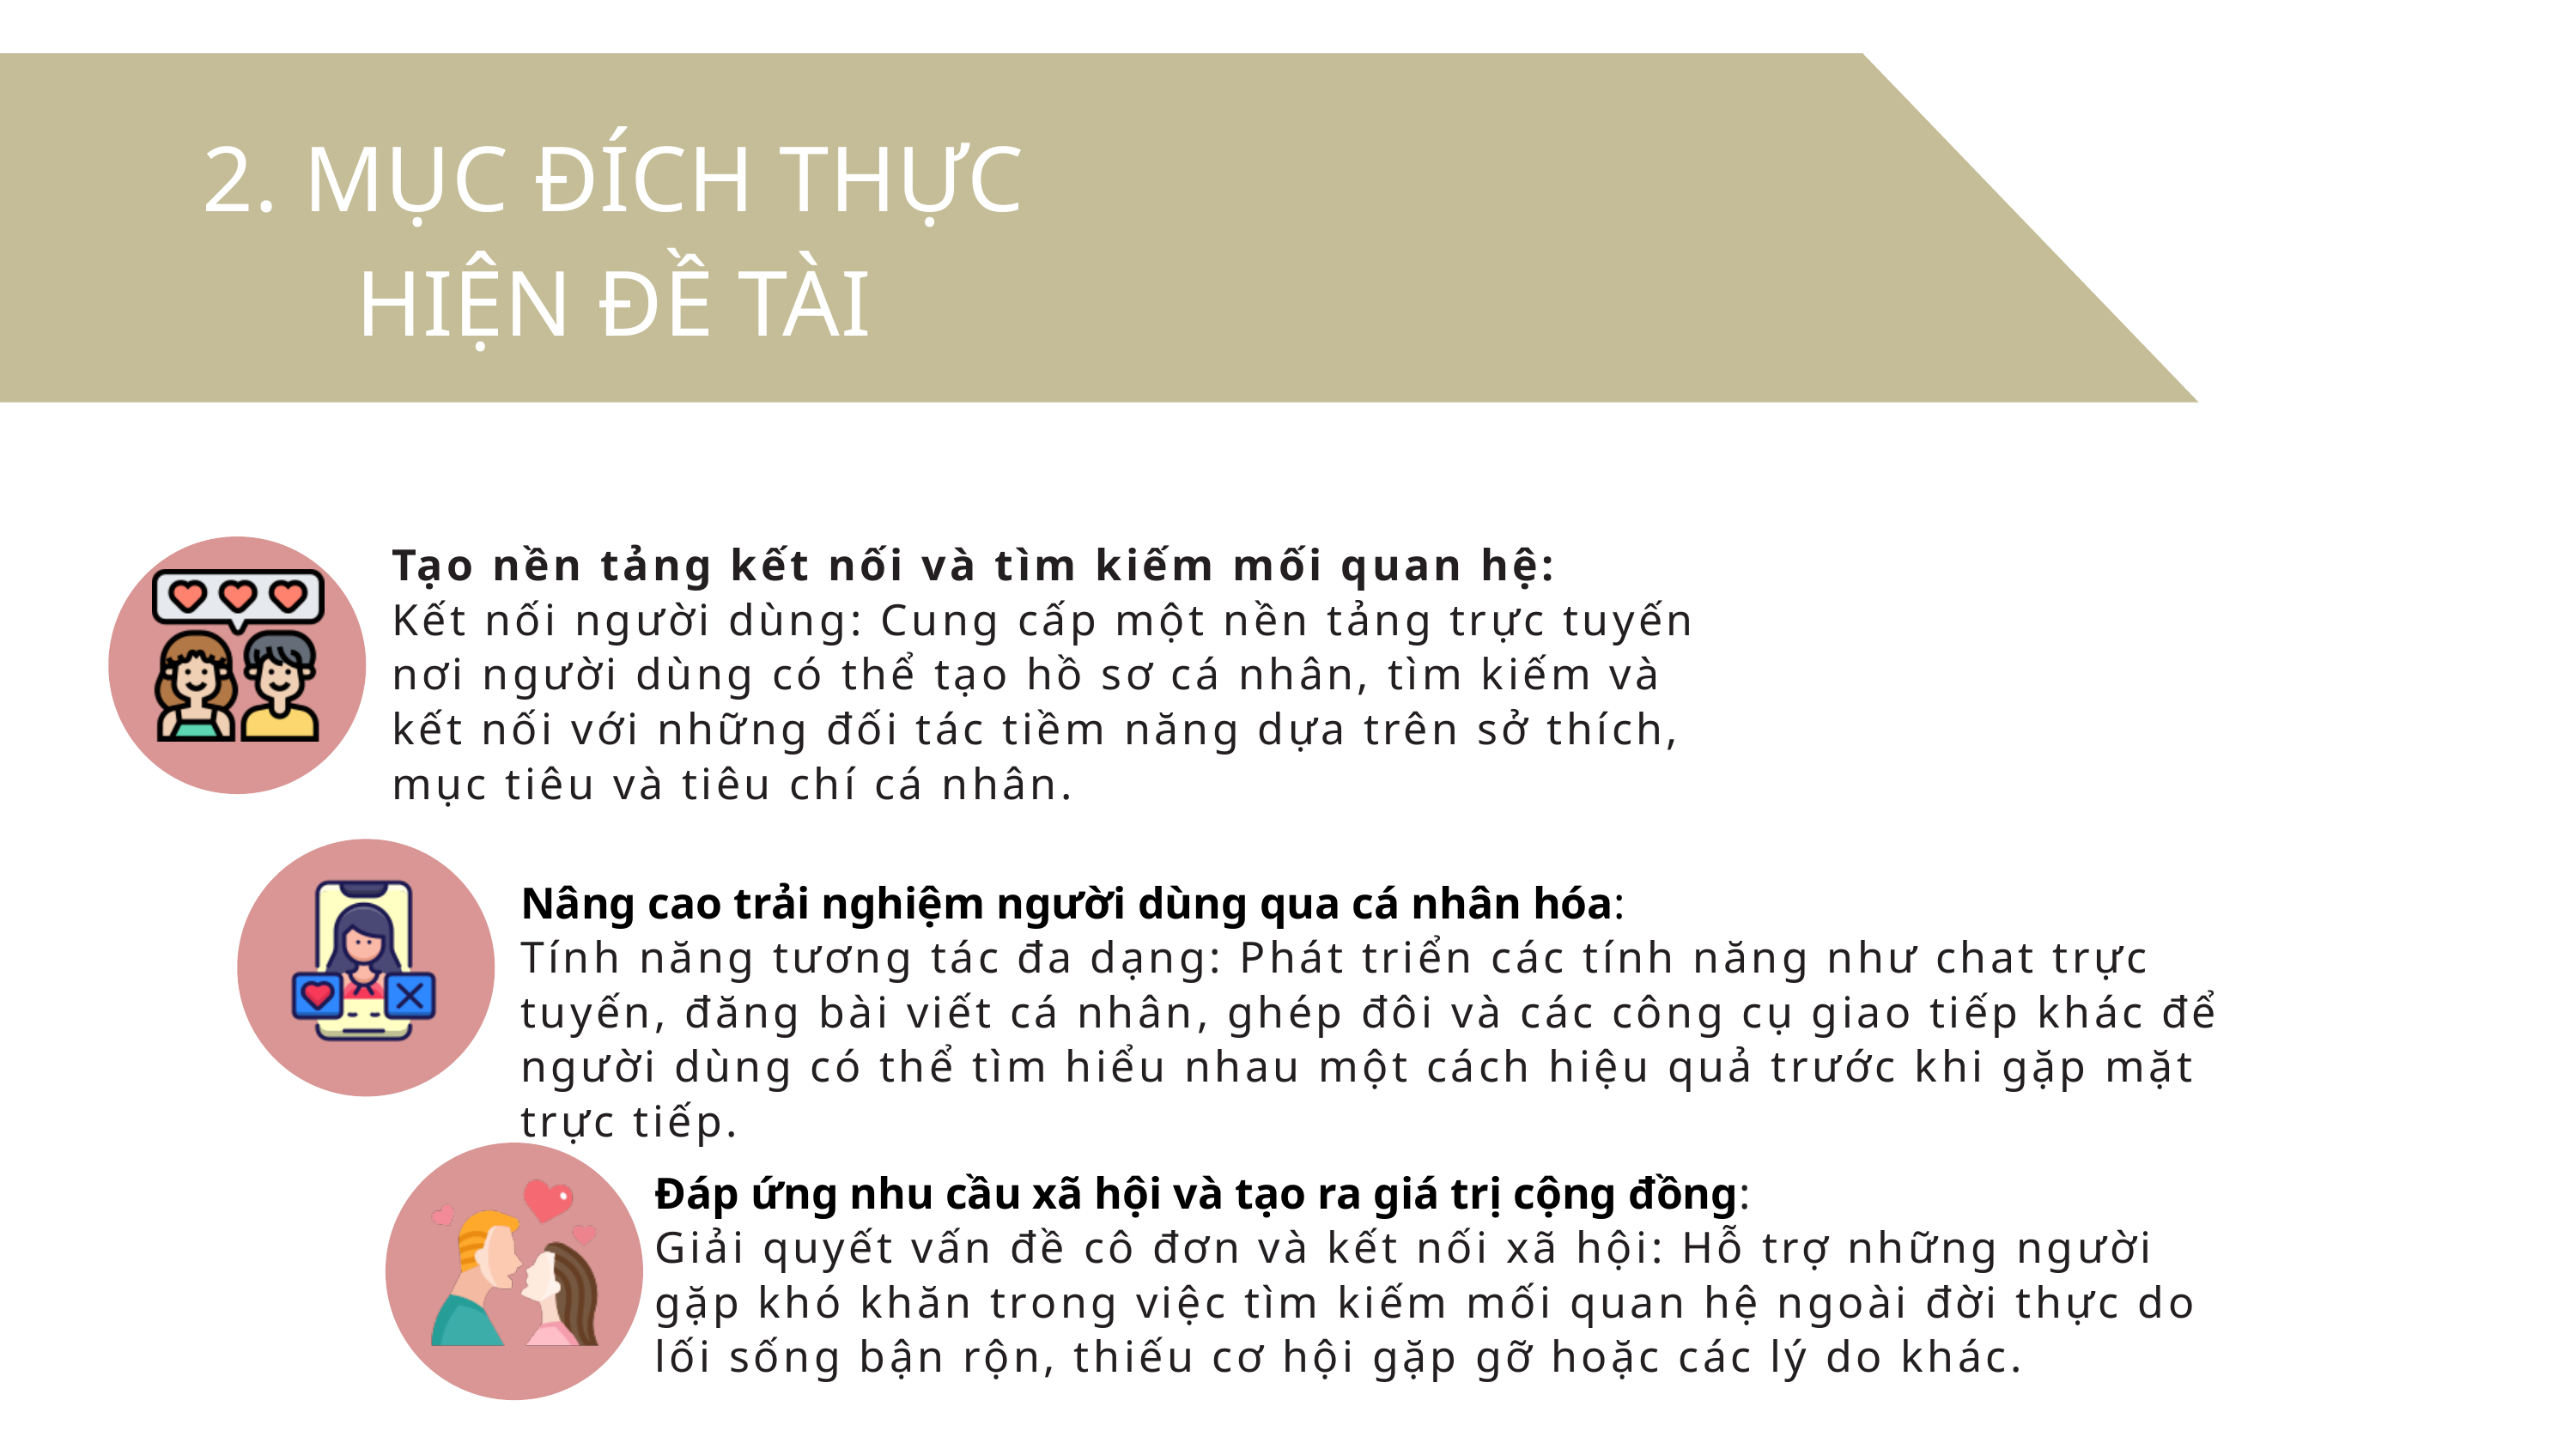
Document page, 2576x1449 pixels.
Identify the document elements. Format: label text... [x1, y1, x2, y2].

picture [275, 874, 453, 1047]
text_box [385, 1142, 644, 1401]
picture [428, 1176, 602, 1349]
text_box Nâng cao trải nghiệm người dùng qua cá nhân hóa: Tính năng tương tác đa dạng: Phát triển các tính năng như chat trực tuyến, đăng bài viết cá nhân, ghép đôi và các công cụ giao tiếp khác để người dùng có thể tìm hiểu nhau một cách hiệu quả trước khi gặp mặt trực tiếp. [520, 872, 2263, 1146]
picture [152, 569, 325, 743]
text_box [0, 52, 2199, 403]
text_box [236, 839, 495, 1097]
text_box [107, 536, 367, 795]
text_box Tạo nền tảng kết nối và tìm kiếm mối quan hệ: Kết nối người dùng: Cung cấp một nền tảng trực tuyến nơi người dùng có thể tạo hồ sơ cá nhân, tìm kiếm và kết nối với những đối tác tiềm năng dựa trên sở thích, mục tiêu và tiêu chí cá nhân. [392, 535, 1718, 809]
text_box Đáp ứng nhu cầu xã hội và tạo ra giá trị cộng đồng: Giải quyết vấn đề cô đơn và kết nối xã hội: Hỗ trợ những người gặp khó khăn trong việc tìm kiếm mối quan hệ ngoài đời thực do lối sống bận rộn, thiếu cơ hội gặp gỡ hoặc các lý do khác. [654, 1162, 2221, 1382]
